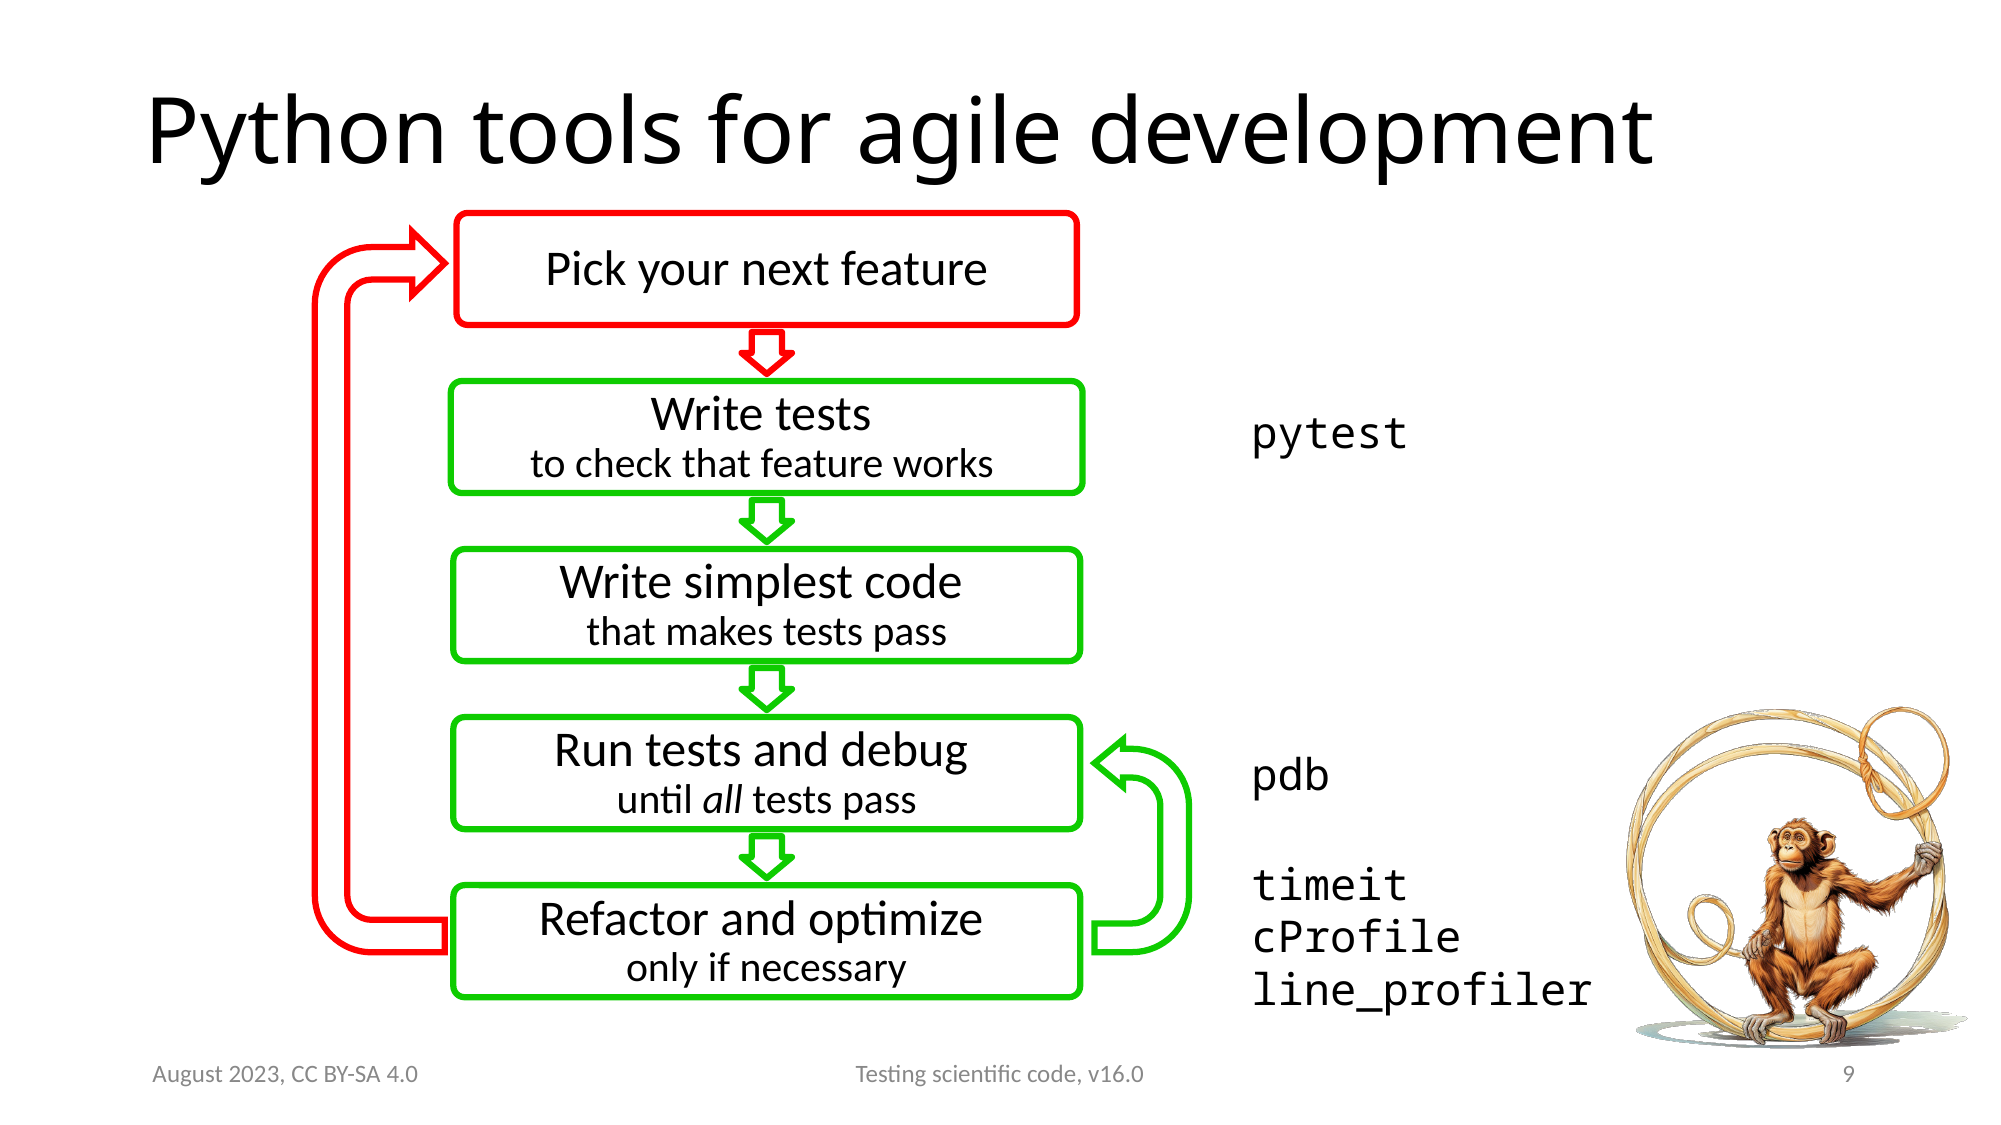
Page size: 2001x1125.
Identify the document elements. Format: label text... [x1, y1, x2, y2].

text_box pdb [1243, 739, 1595, 807]
text_box Testing scientific code, v16.0 [669, 1050, 1330, 1095]
picture [1595, 680, 1988, 1073]
text_box timeit cProfile line_profiler [1243, 848, 1595, 1022]
text_box pytest [1243, 397, 1536, 465]
text_box August 2023, CC BY-SA 4.0 [144, 1050, 580, 1095]
slide_number 9 [1832, 1073, 1863, 1094]
text_box [1094, 739, 1190, 953]
title Python tools for agile development [136, 59, 1863, 209]
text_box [314, 212, 1083, 1005]
